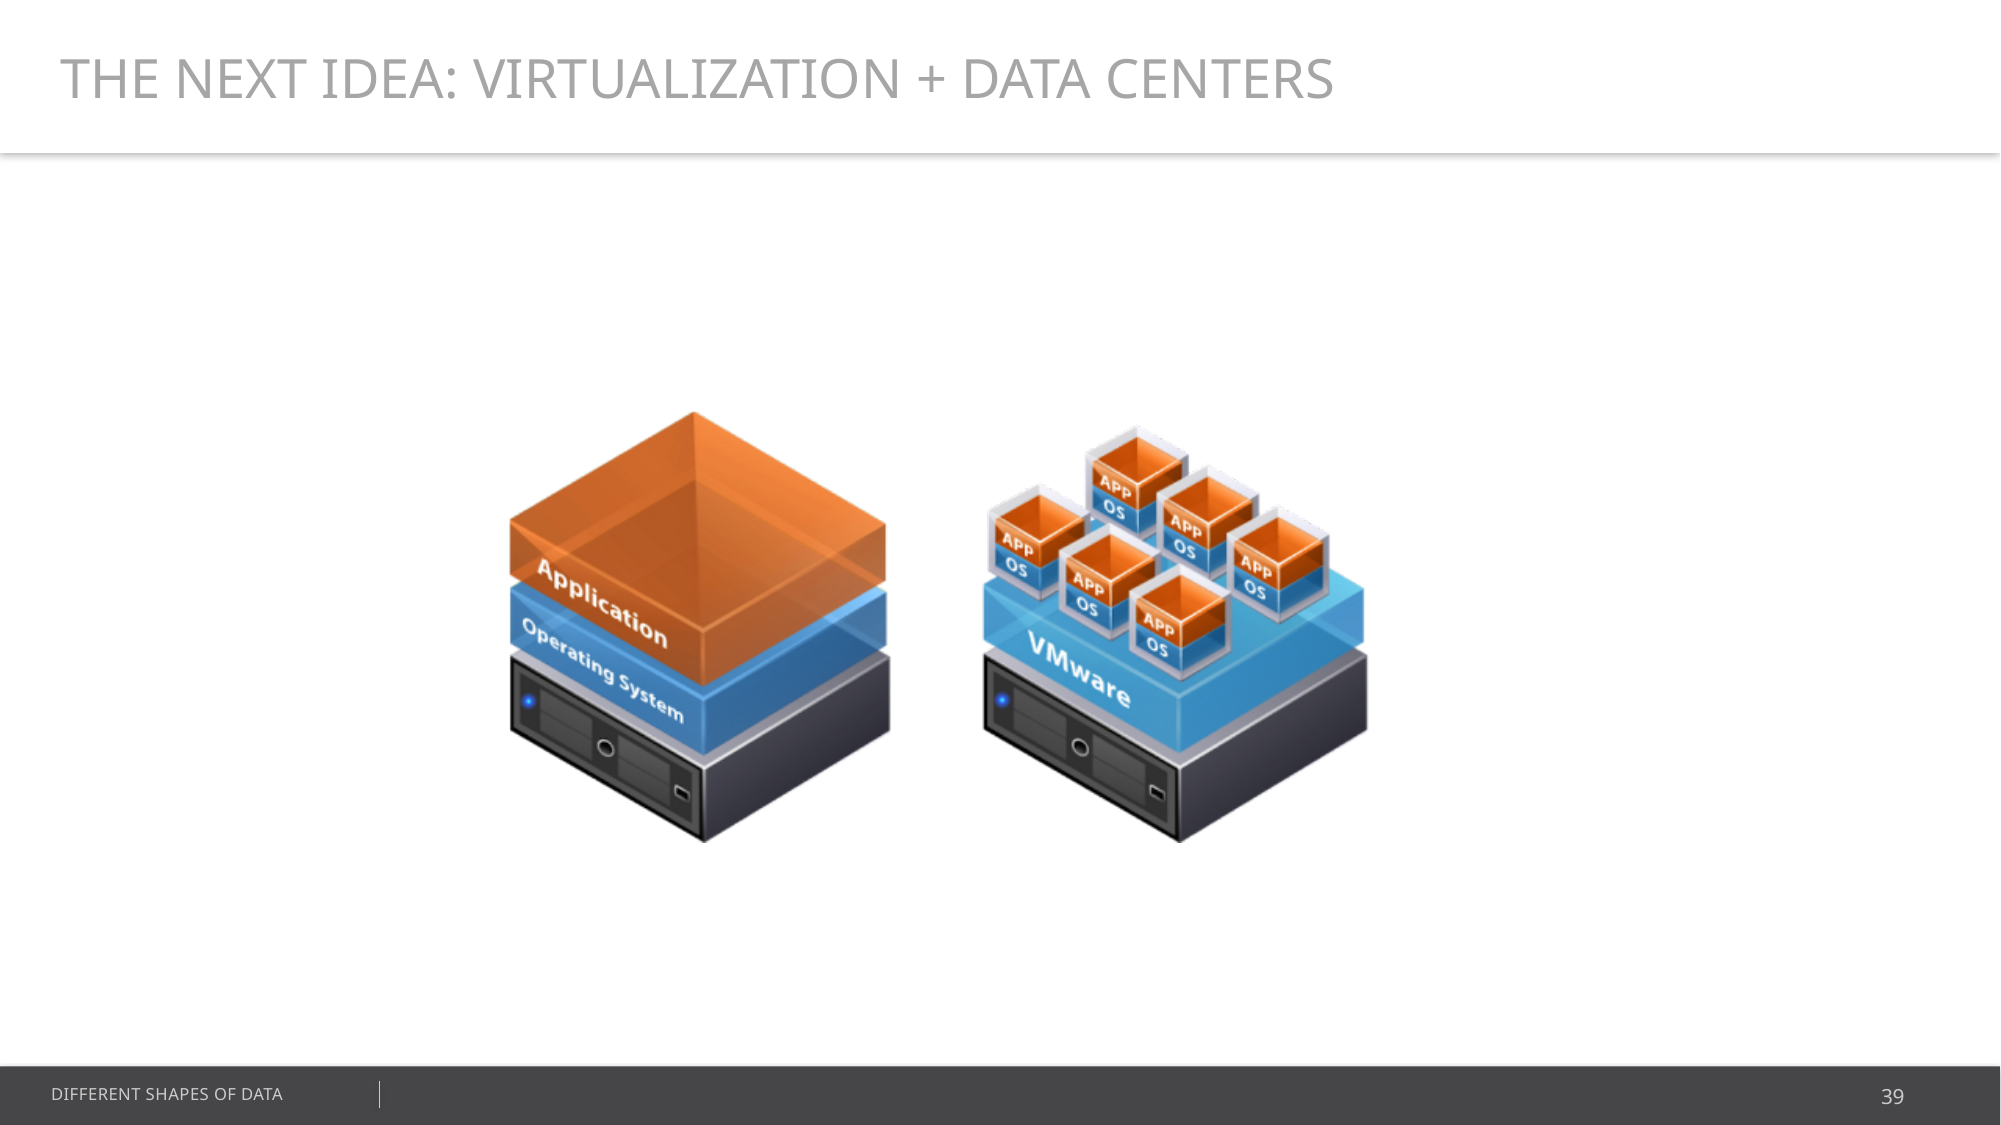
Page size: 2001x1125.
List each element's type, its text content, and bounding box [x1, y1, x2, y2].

list THE NEXT IDEA: VIRTUALIZATION + DATA CENTERS [0, 0, 2000, 153]
picture [508, 411, 1369, 843]
